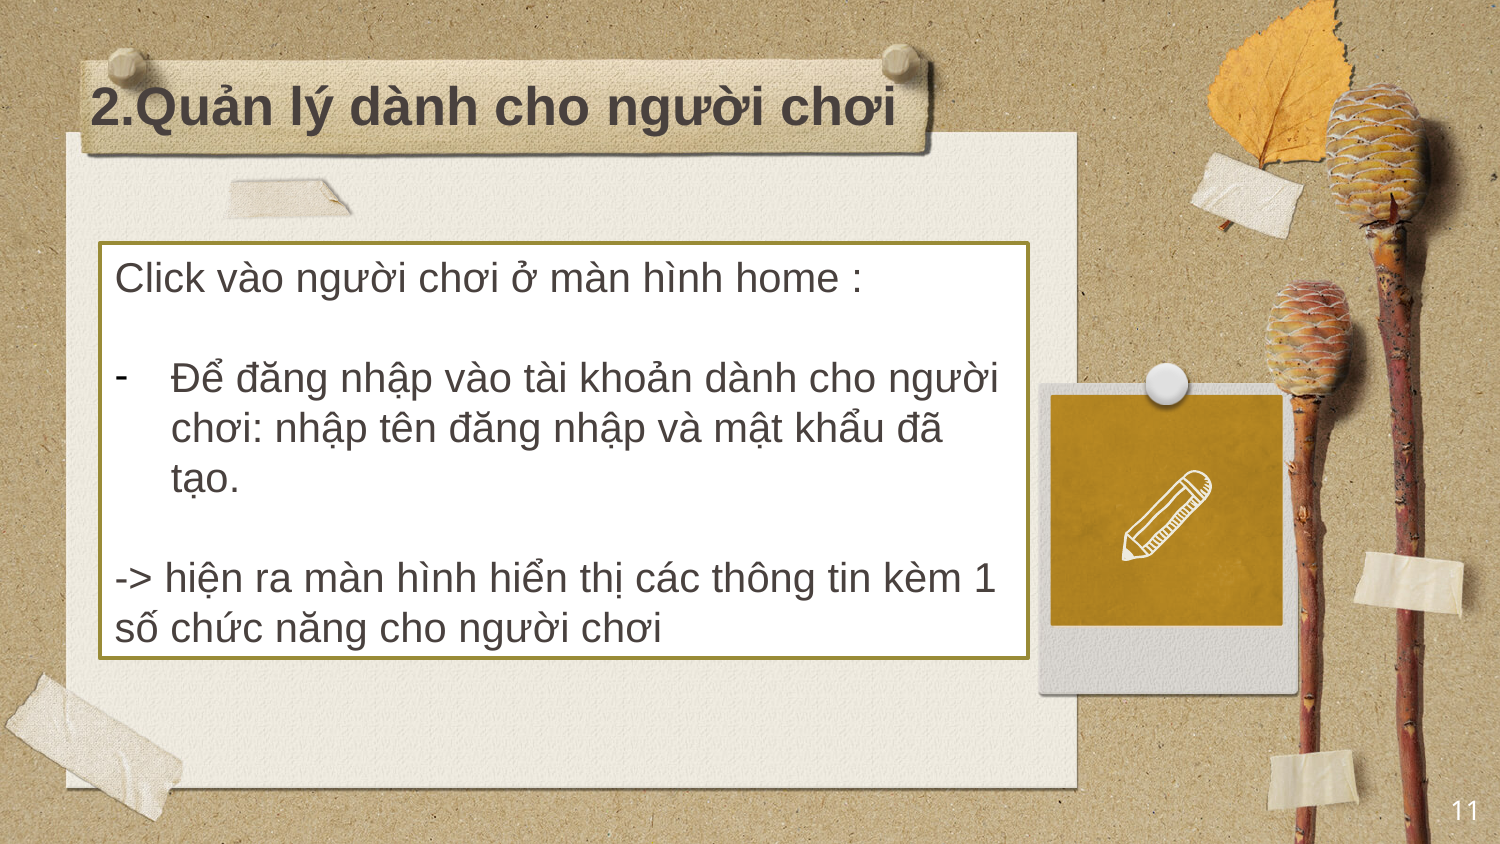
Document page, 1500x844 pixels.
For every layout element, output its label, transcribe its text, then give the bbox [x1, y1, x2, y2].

text_box [619, 198, 1032, 760]
text_box Click vào người chơi ở màn hình home : Để đăng nhập vào tài khoản dành cho người chơi: nhập tên đăng nhập và mật khẩu đã tạo. -> hiện ra màn hình hiển thị các thông tin kèm 1 số chức năng cho người chơi [98, 241, 1030, 660]
slide_number 11 [1391, 779, 1482, 844]
picture [0, 0, 1500, 844]
title 2.Quản lý dành cho người chơi [62, 62, 942, 154]
